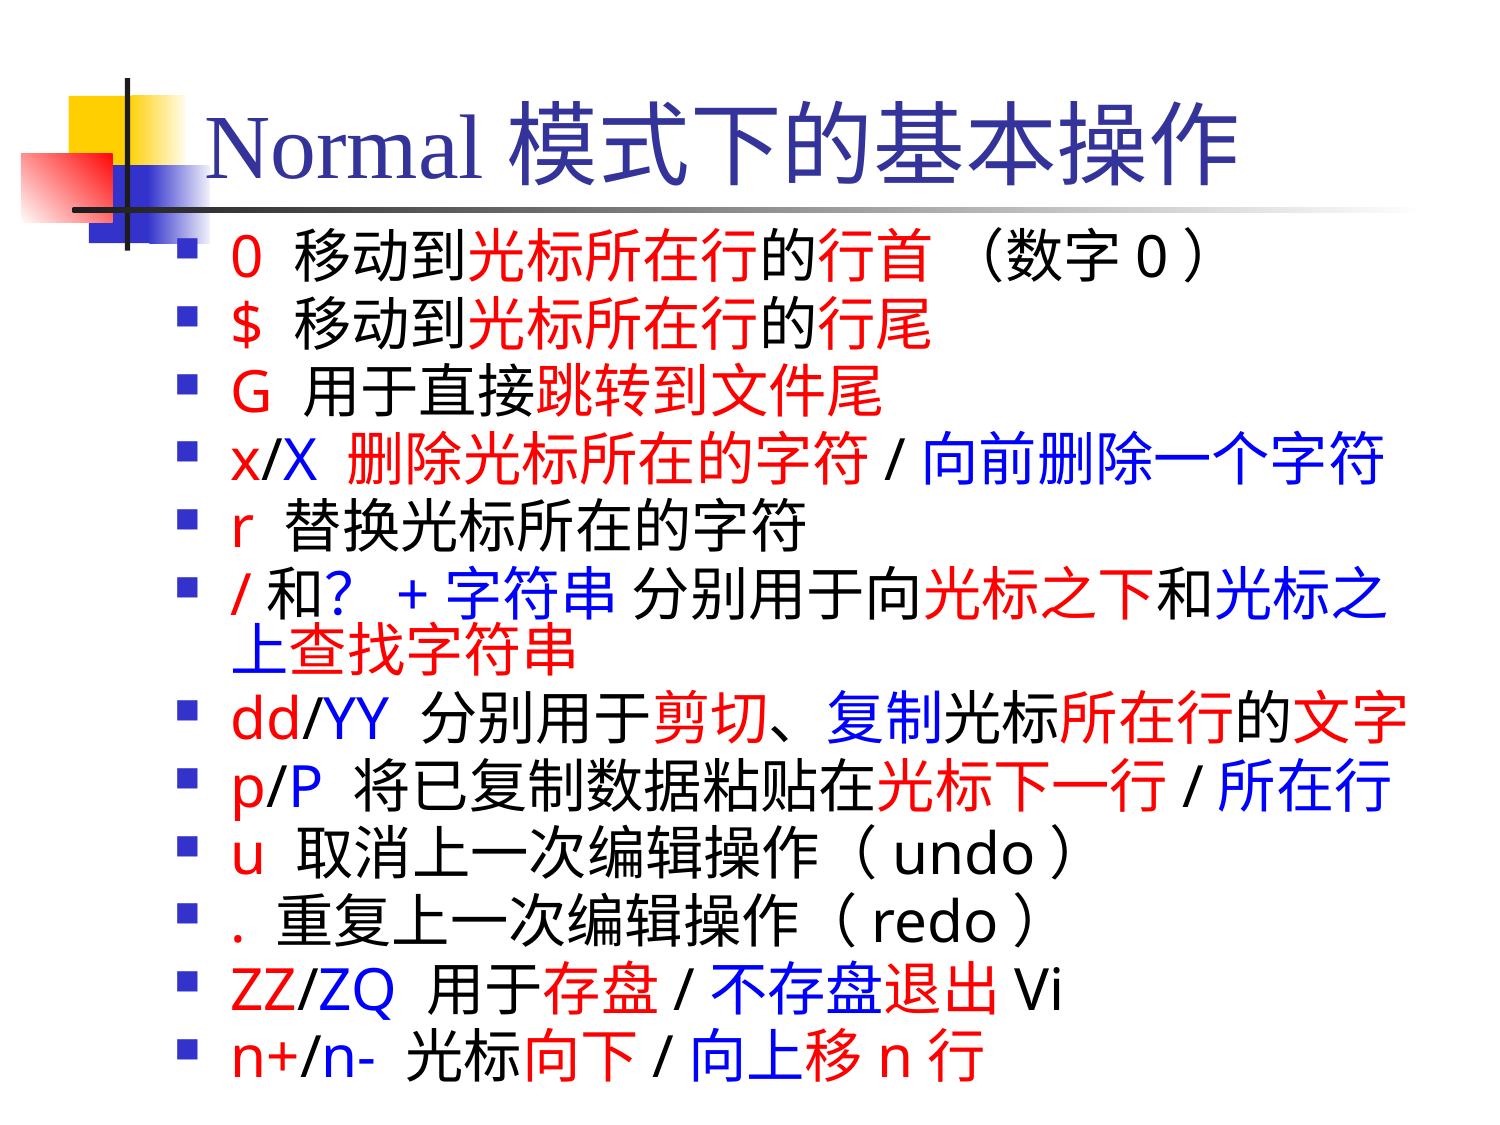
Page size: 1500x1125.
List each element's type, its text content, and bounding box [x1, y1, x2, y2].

title Normal模式下的基本操作 [189, 31, 1468, 205]
list 0 移动到光标所在行的行首 （数字0） $ 移动到光标所在行的行尾 G 用于直接跳转到文件尾 x/X 删除光标所在的字符/向前删除一个字符 r 替换光标所在的字符 /和？+字符串 分别用于向光标之下和光标之上查找字符串 dd/YY 分别用于剪切、复制光标所在行的文字 p/P 将已复制数据粘贴在光标下一行/所在行 u 取消上一次编辑操作（undo） . 重复上一次编辑操作（redo） ZZ/ZQ 用于存盘/不存盘退出Vi n+/n- 光标向下/向上移n行 [159, 224, 1435, 1125]
